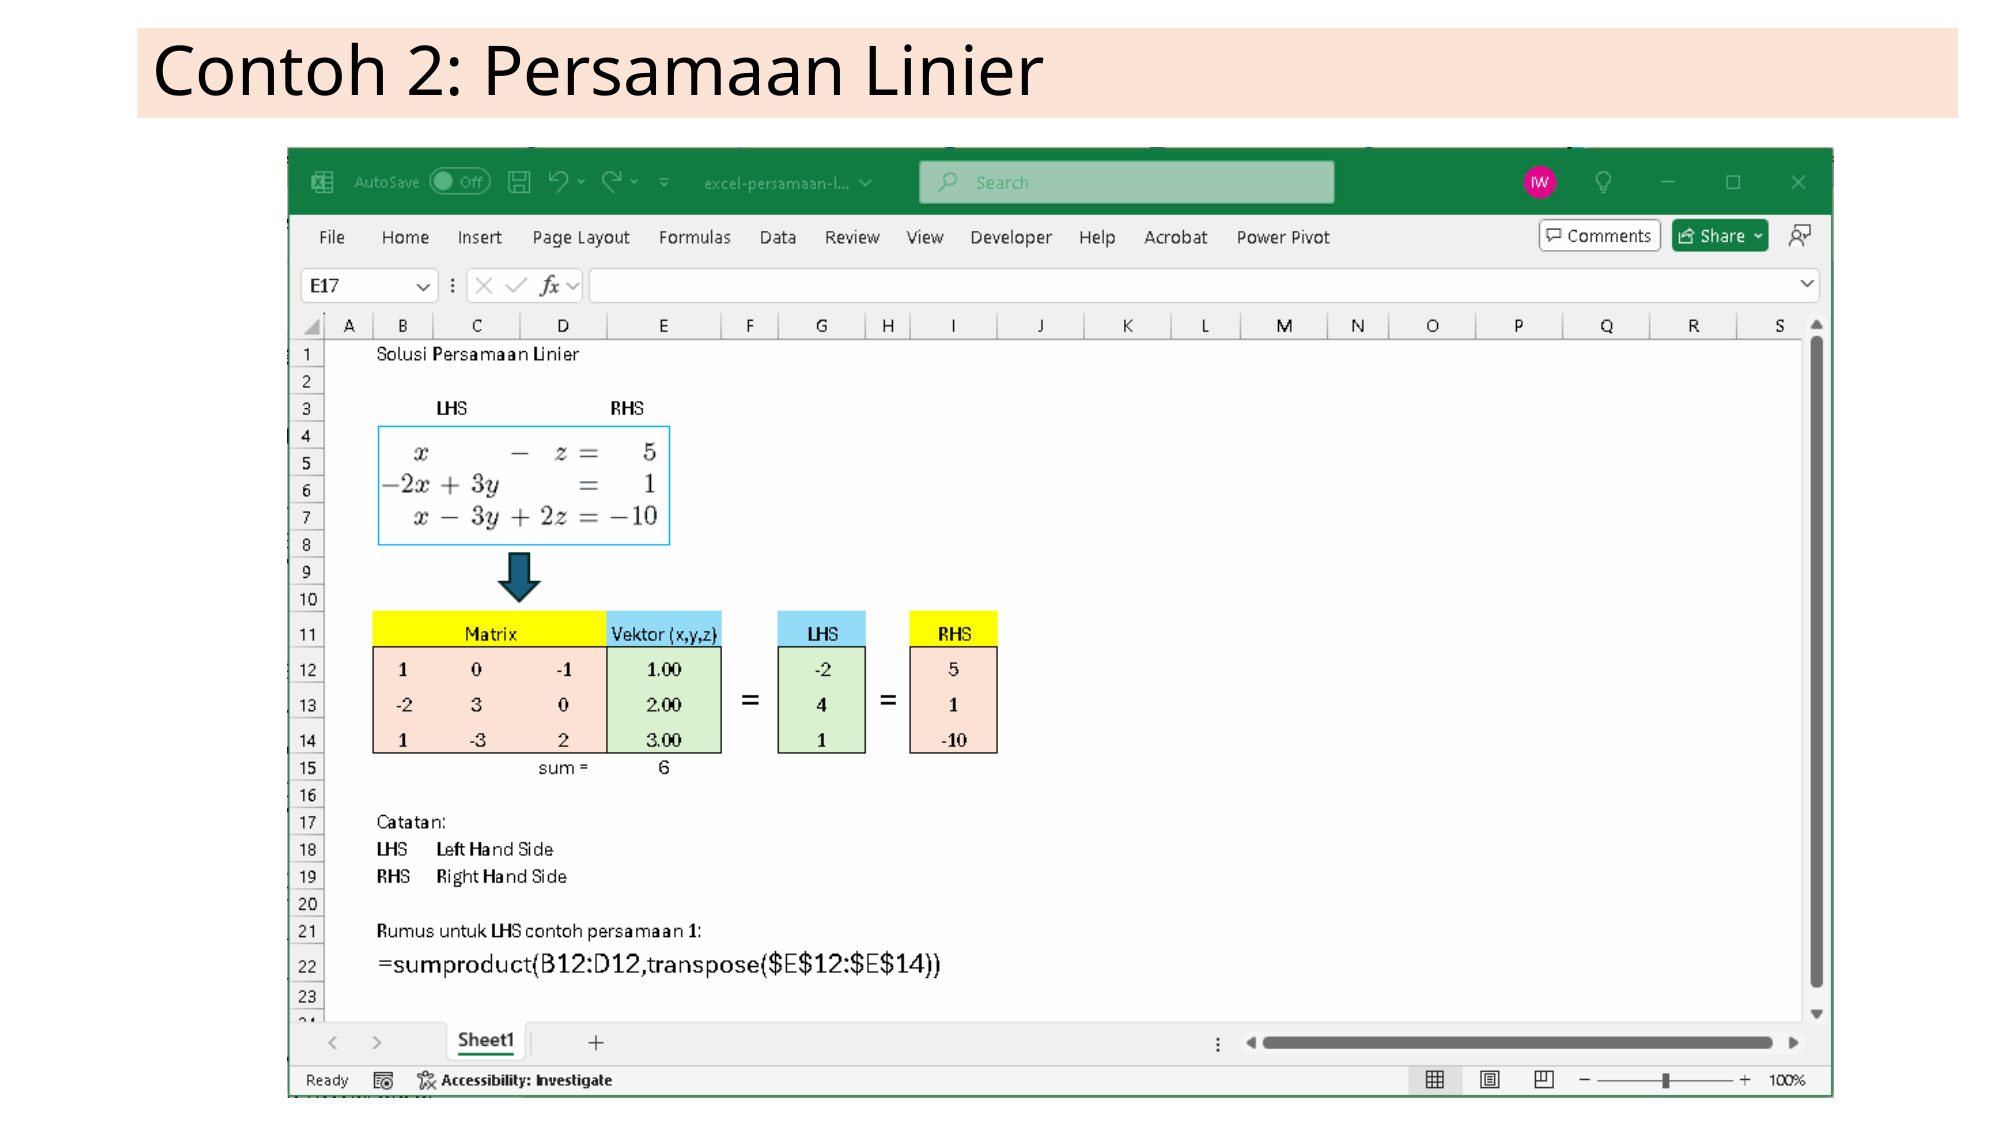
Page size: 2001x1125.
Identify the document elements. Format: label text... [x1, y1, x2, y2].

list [286, 147, 1834, 1098]
title Contoh 2: Persamaan Linier [137, 27, 1959, 118]
